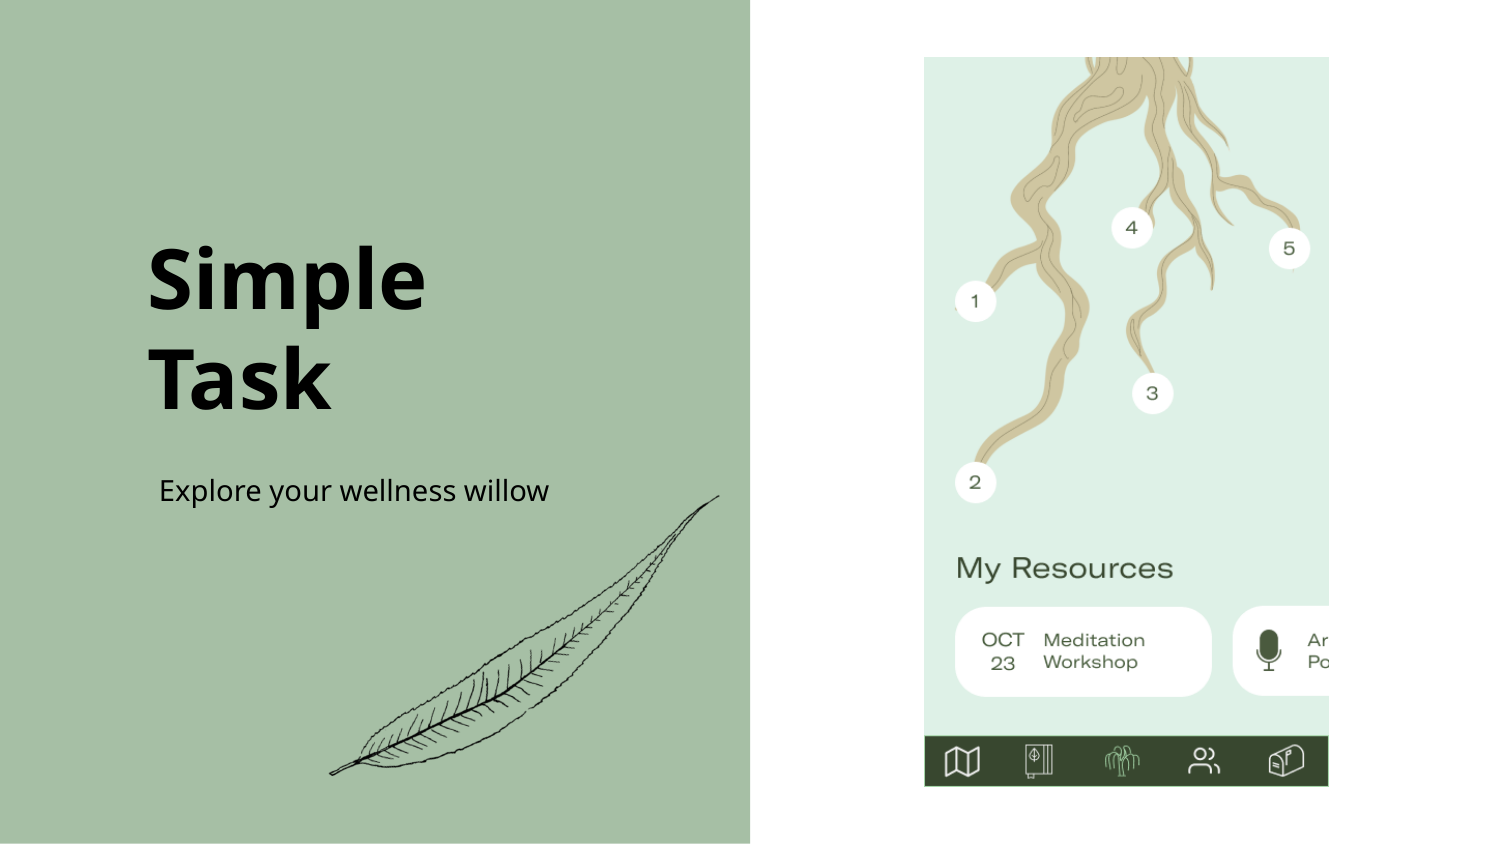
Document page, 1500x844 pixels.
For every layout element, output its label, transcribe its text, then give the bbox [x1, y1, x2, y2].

picture [327, 410, 721, 844]
picture [923, 57, 1329, 787]
subtitle Explore your wellness willow [143, 456, 369, 729]
title Simple Task [132, 354, 583, 441]
